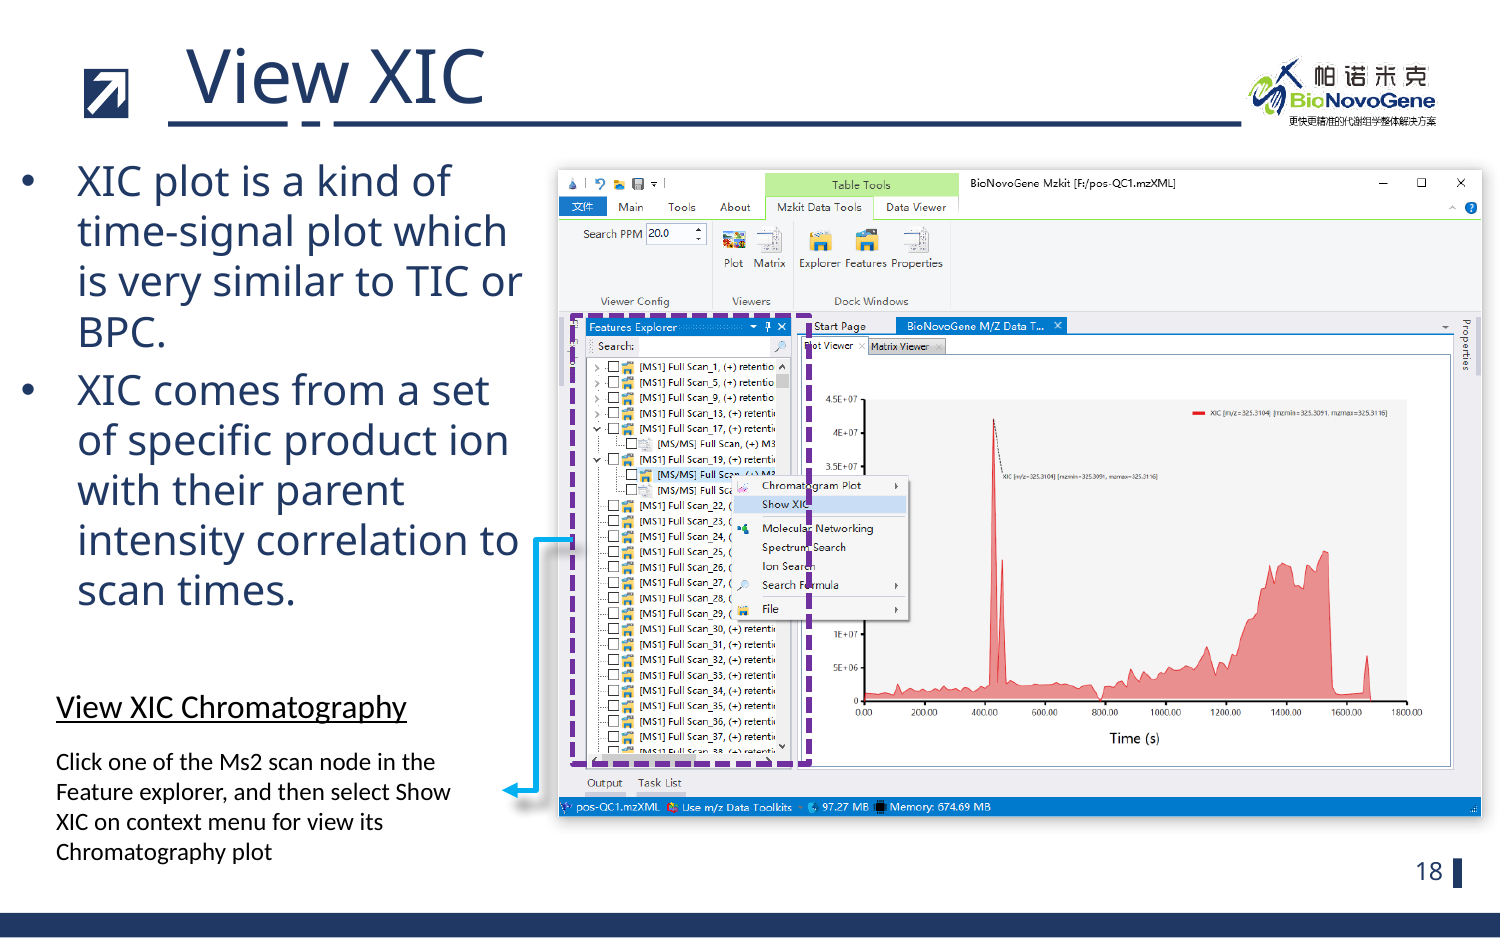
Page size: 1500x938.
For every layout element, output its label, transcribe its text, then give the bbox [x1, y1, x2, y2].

picture [541, 155, 1500, 835]
title View XIC [171, 19, 1058, 127]
text_box View XIC Chromatography Click one of the Ms2 scan node in the Feature explorer, and then select Show XIC on context menu for view its Chromatography plot [41, 678, 502, 903]
list XIC plot is a kind of time-signal plot which is very similar to TIC or BPC. XIC comes from a set of specific product ion with their parent intensity correlation to scan times. [5, 147, 543, 646]
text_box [501, 539, 573, 792]
picture [1245, 55, 1444, 132]
